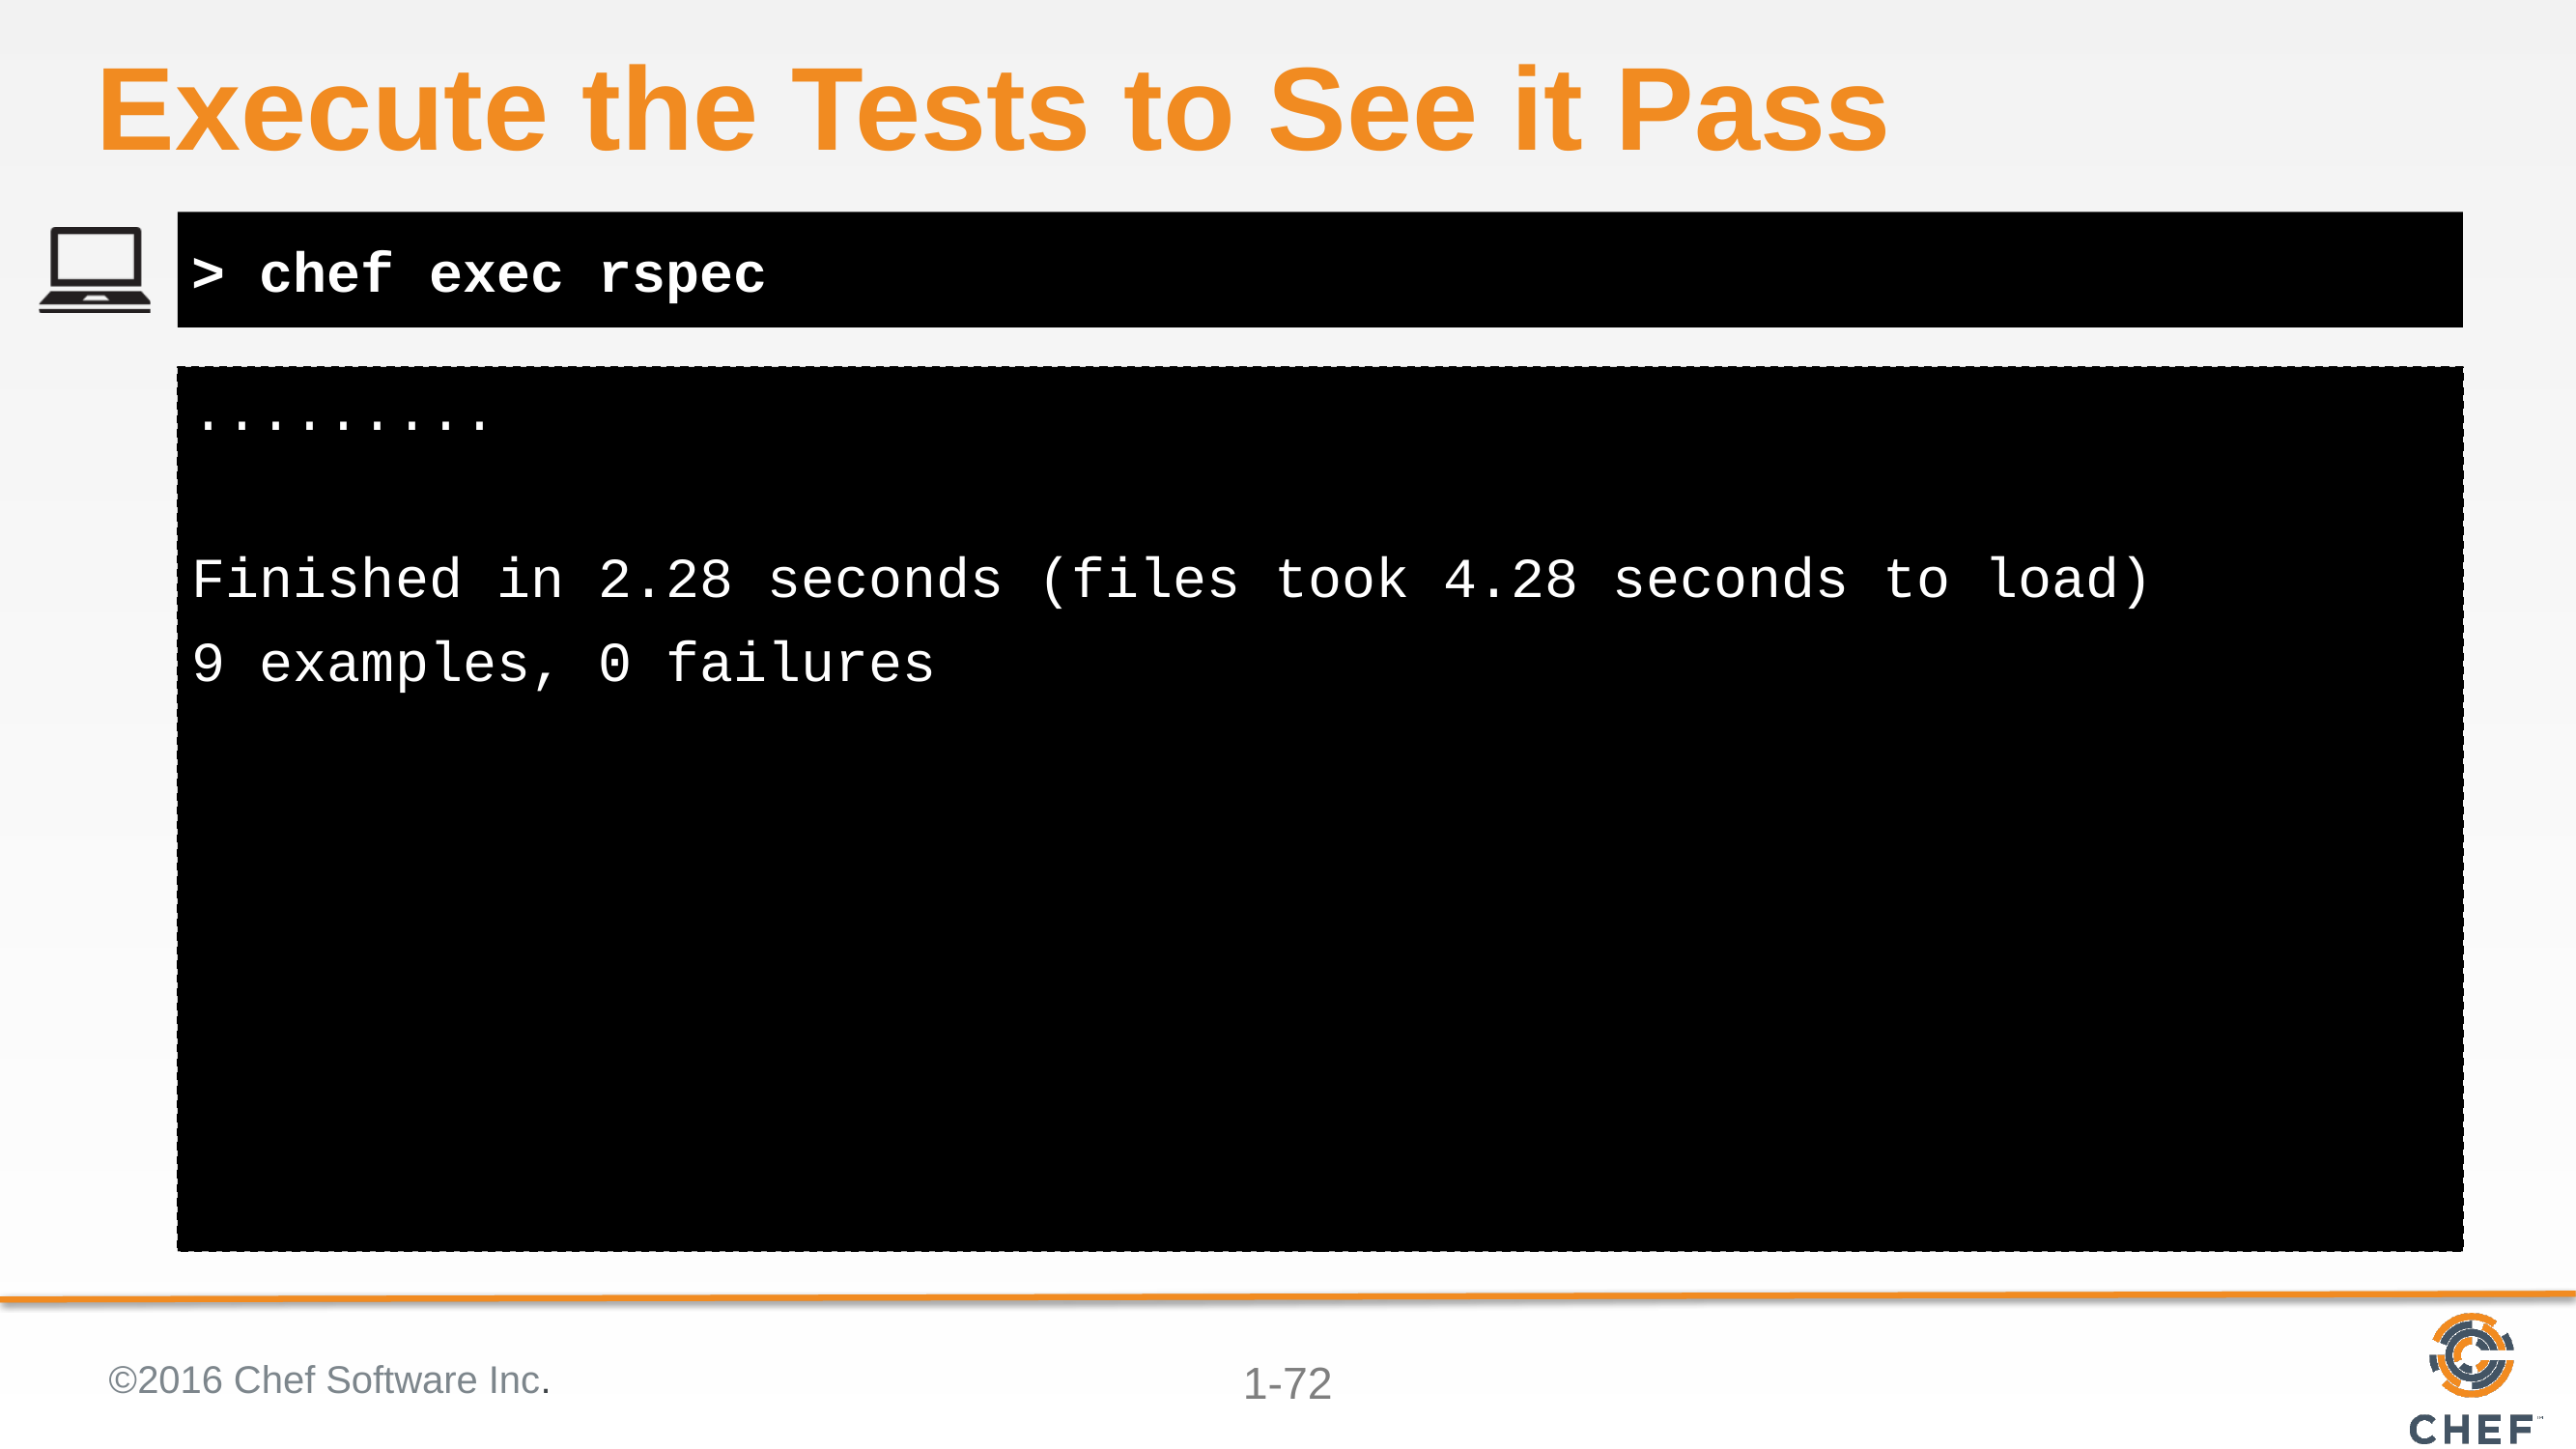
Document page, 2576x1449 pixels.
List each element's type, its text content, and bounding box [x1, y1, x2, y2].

list ......... Finished in 2.28 seconds (files took 4.28 seconds to load) 9 examples, 0 failures [177, 366, 2464, 1252]
list > chef exec rspec [177, 212, 2463, 327]
picture [2399, 1297, 2551, 1449]
title Execute the Tests to See it Pass [96, 48, 2463, 180]
